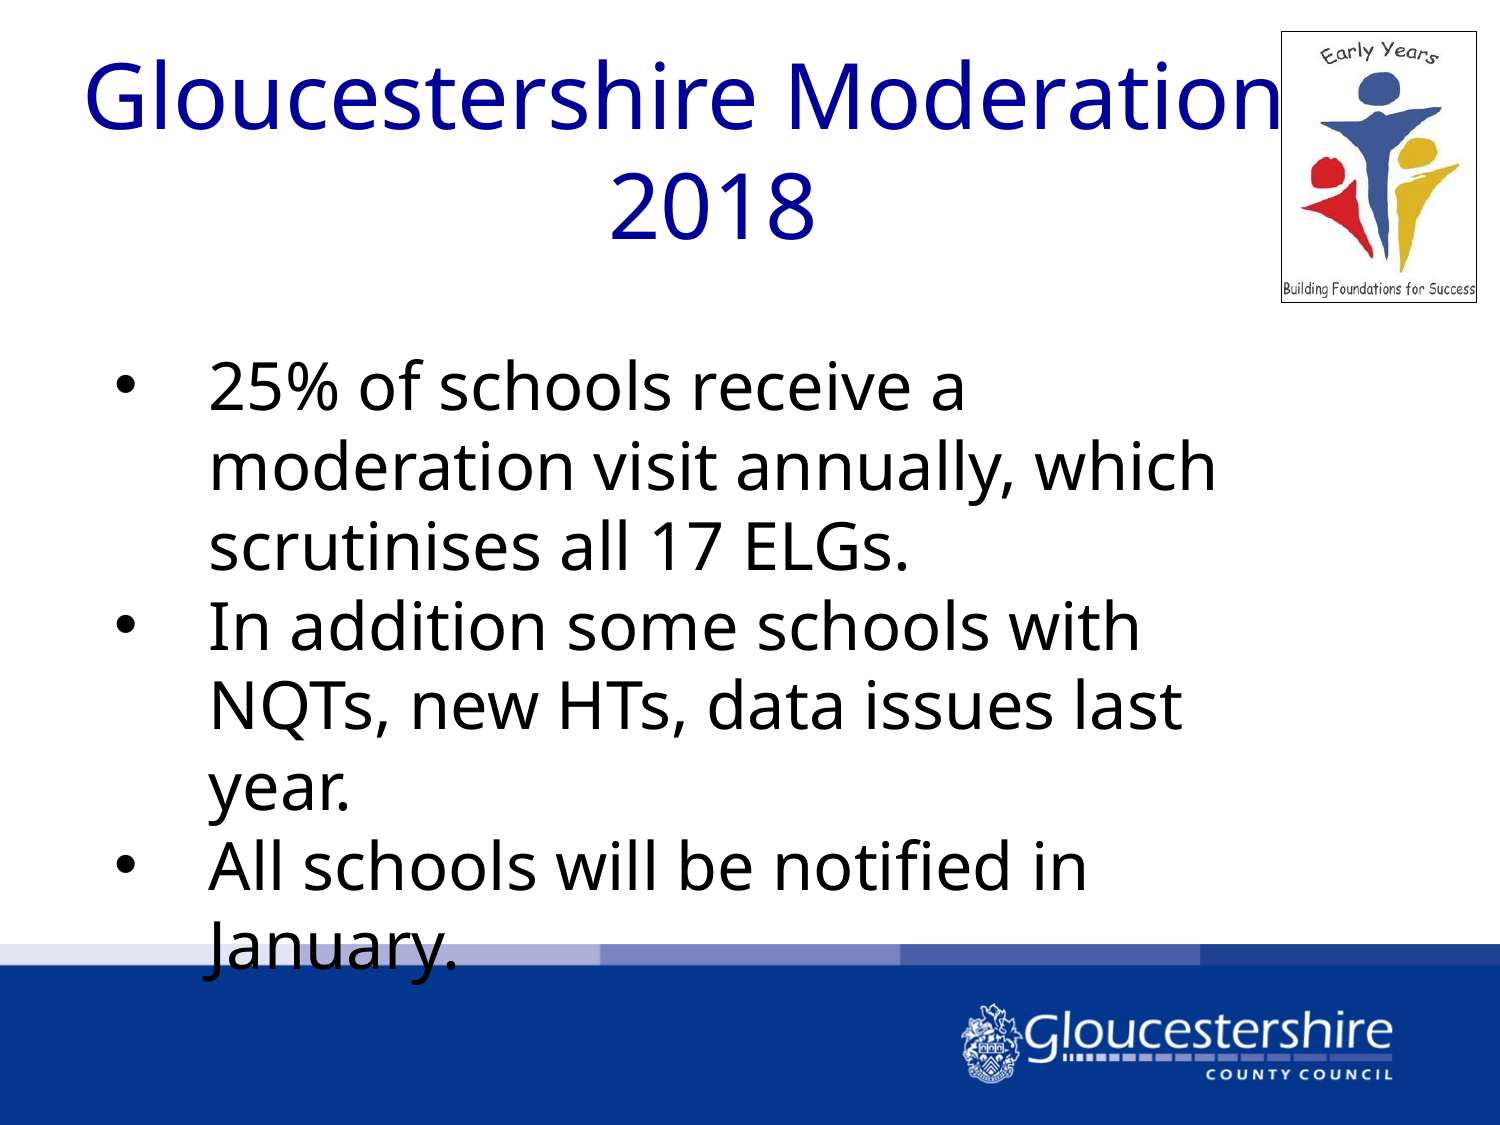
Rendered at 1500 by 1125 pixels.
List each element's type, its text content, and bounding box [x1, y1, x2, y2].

text_box 25% of schools receive a moderation visit annually, which scrutinises all 17 ELGs. In addition some schools with NQTs, new HTs, data issues last year. All schools will be notified in January. [100, 336, 1329, 991]
subtitle Gloucestershire Moderation 2018 [17, 30, 1282, 268]
title [100, 268, 1426, 398]
picture [0, 0, 1500, 1125]
